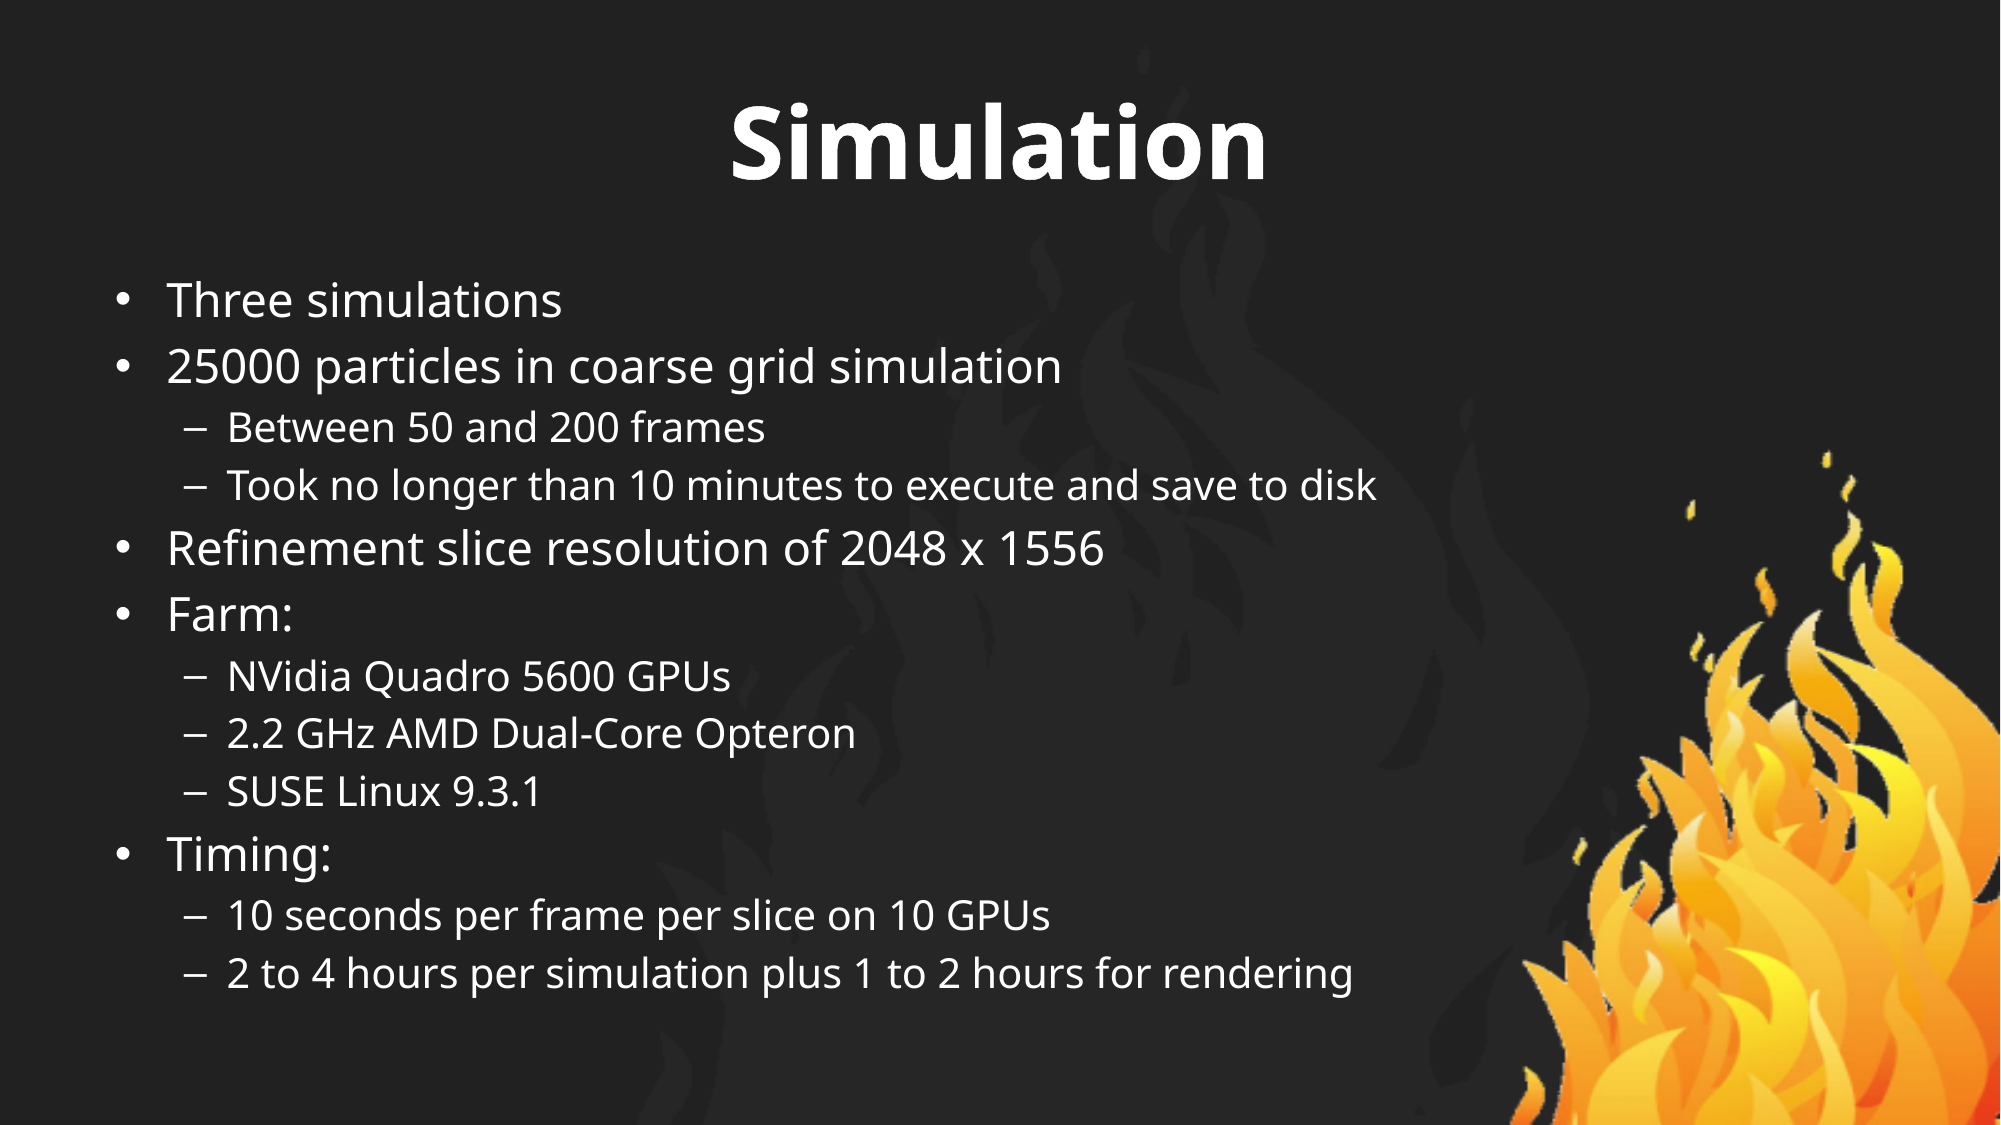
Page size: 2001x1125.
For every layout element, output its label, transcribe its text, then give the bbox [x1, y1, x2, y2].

list Three simulations 25000 particles in coarse grid simulation Between 50 and 200 frames Took no longer than 10 minutes to execute and save to disk Refinement slice resolution of 2048 x 1556 Farm: NVidia Quadro 5600 GPUs 2.2 GHz AMD Dual-Core Opteron SUSE Linux 9.3.1 Timing: 10 seconds per frame per slice on 10 GPUs 2 to 4 hours per simulation plus 1 to 2 hours for rendering [99, 262, 1900, 1005]
picture [0, 0, 2001, 1125]
title Simulation [99, 45, 1900, 233]
